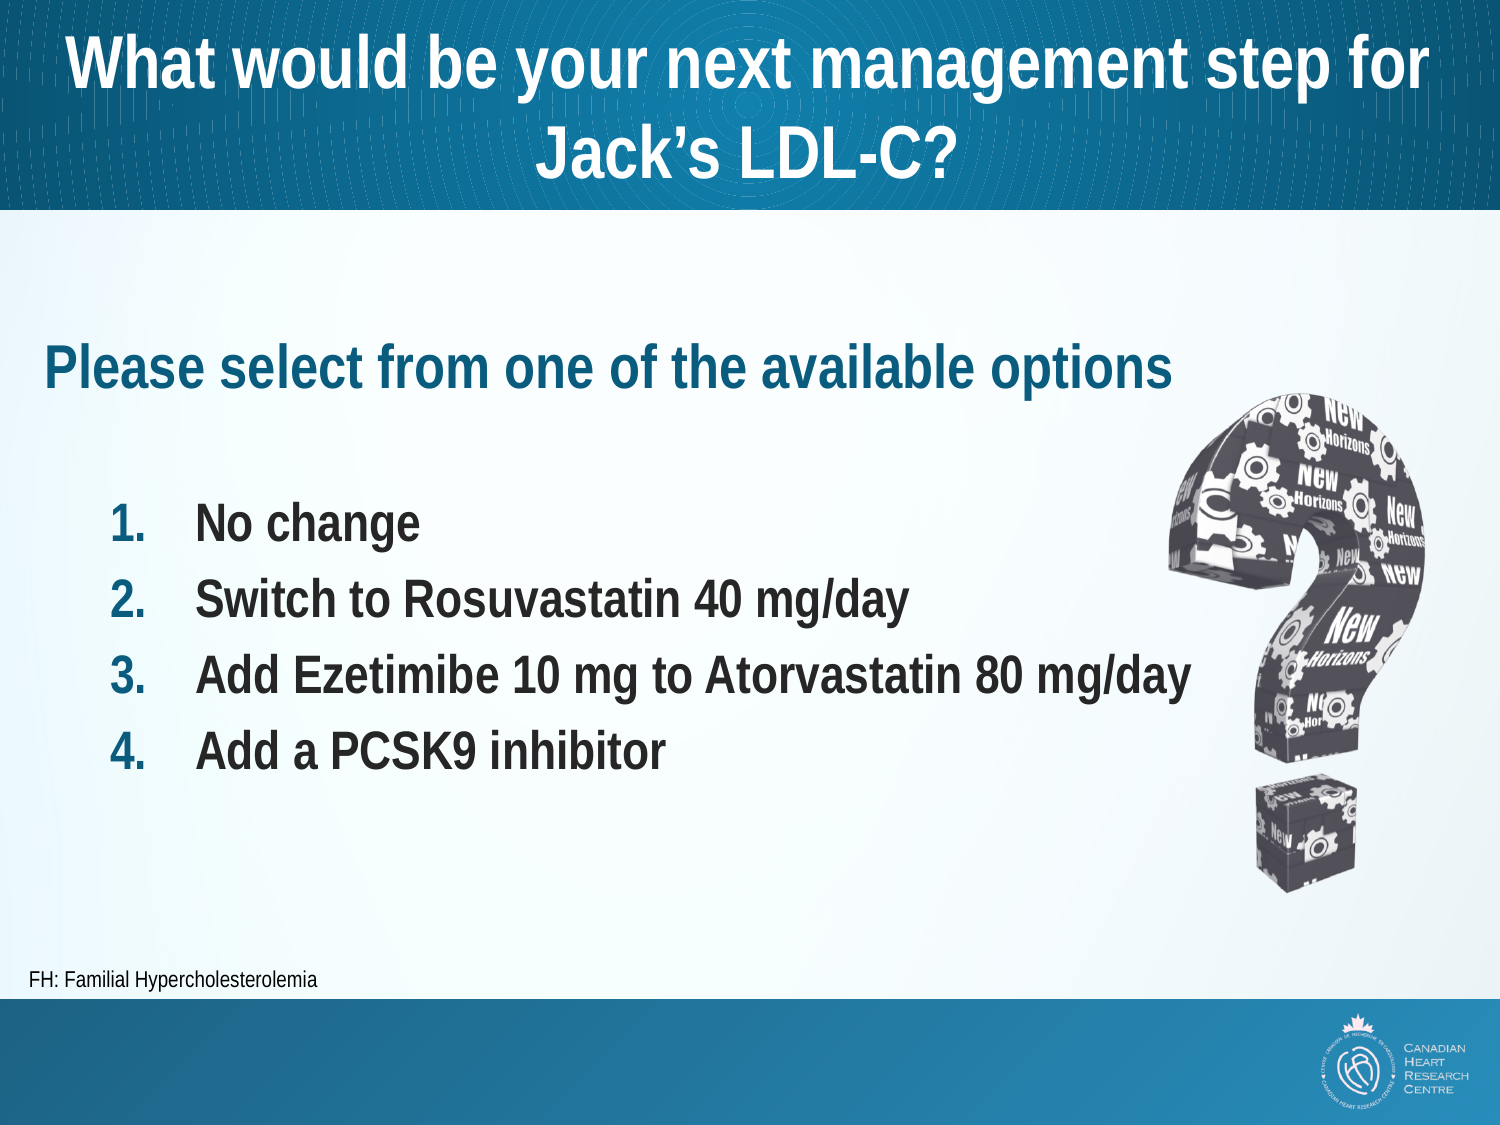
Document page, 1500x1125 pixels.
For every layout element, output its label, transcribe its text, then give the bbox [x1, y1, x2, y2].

text_box FH: Familial Hypercholesterolemia [14, 957, 1131, 1000]
text_box [0, 0, 1500, 6]
text_box Please select from one of the available options No change Switch to Rosuvastatin 40 mg/day Add Ezetimibe 10 mg to Atorvastatin 80 mg/day Add a PCSK9 inhibitor [29, 319, 1246, 891]
text_box What would be your next management step for Jack’s LDL-C? [0, 6, 1500, 201]
text_box [0, 998, 1500, 1125]
picture [1136, 377, 1471, 1112]
text_box [0, 201, 1500, 212]
